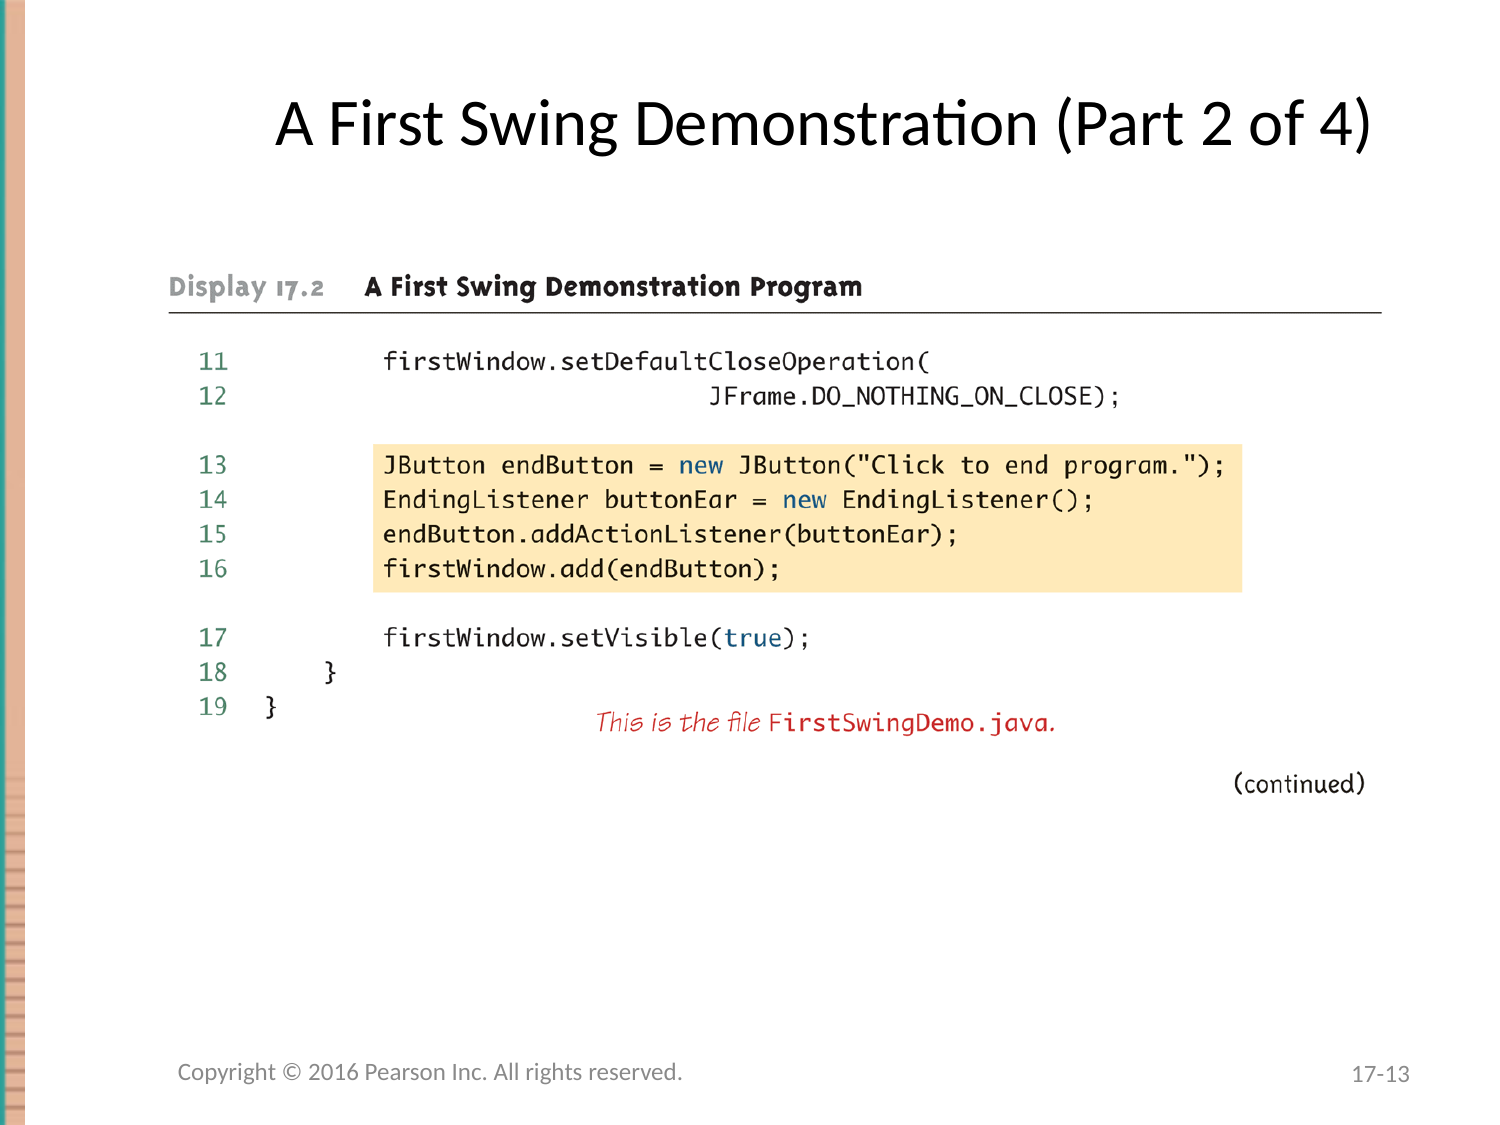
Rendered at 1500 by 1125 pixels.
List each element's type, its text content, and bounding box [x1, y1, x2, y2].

picture [0, 0, 25, 1125]
footer Copyright © 2016 Pearson Inc. All rights reserved. [75, 1040, 788, 1100]
title A First Swing Demonstration (Part 2 of 4) [150, 24, 1500, 213]
slide_number 17-13 [1074, 1042, 1425, 1103]
picture [137, 260, 1413, 808]
